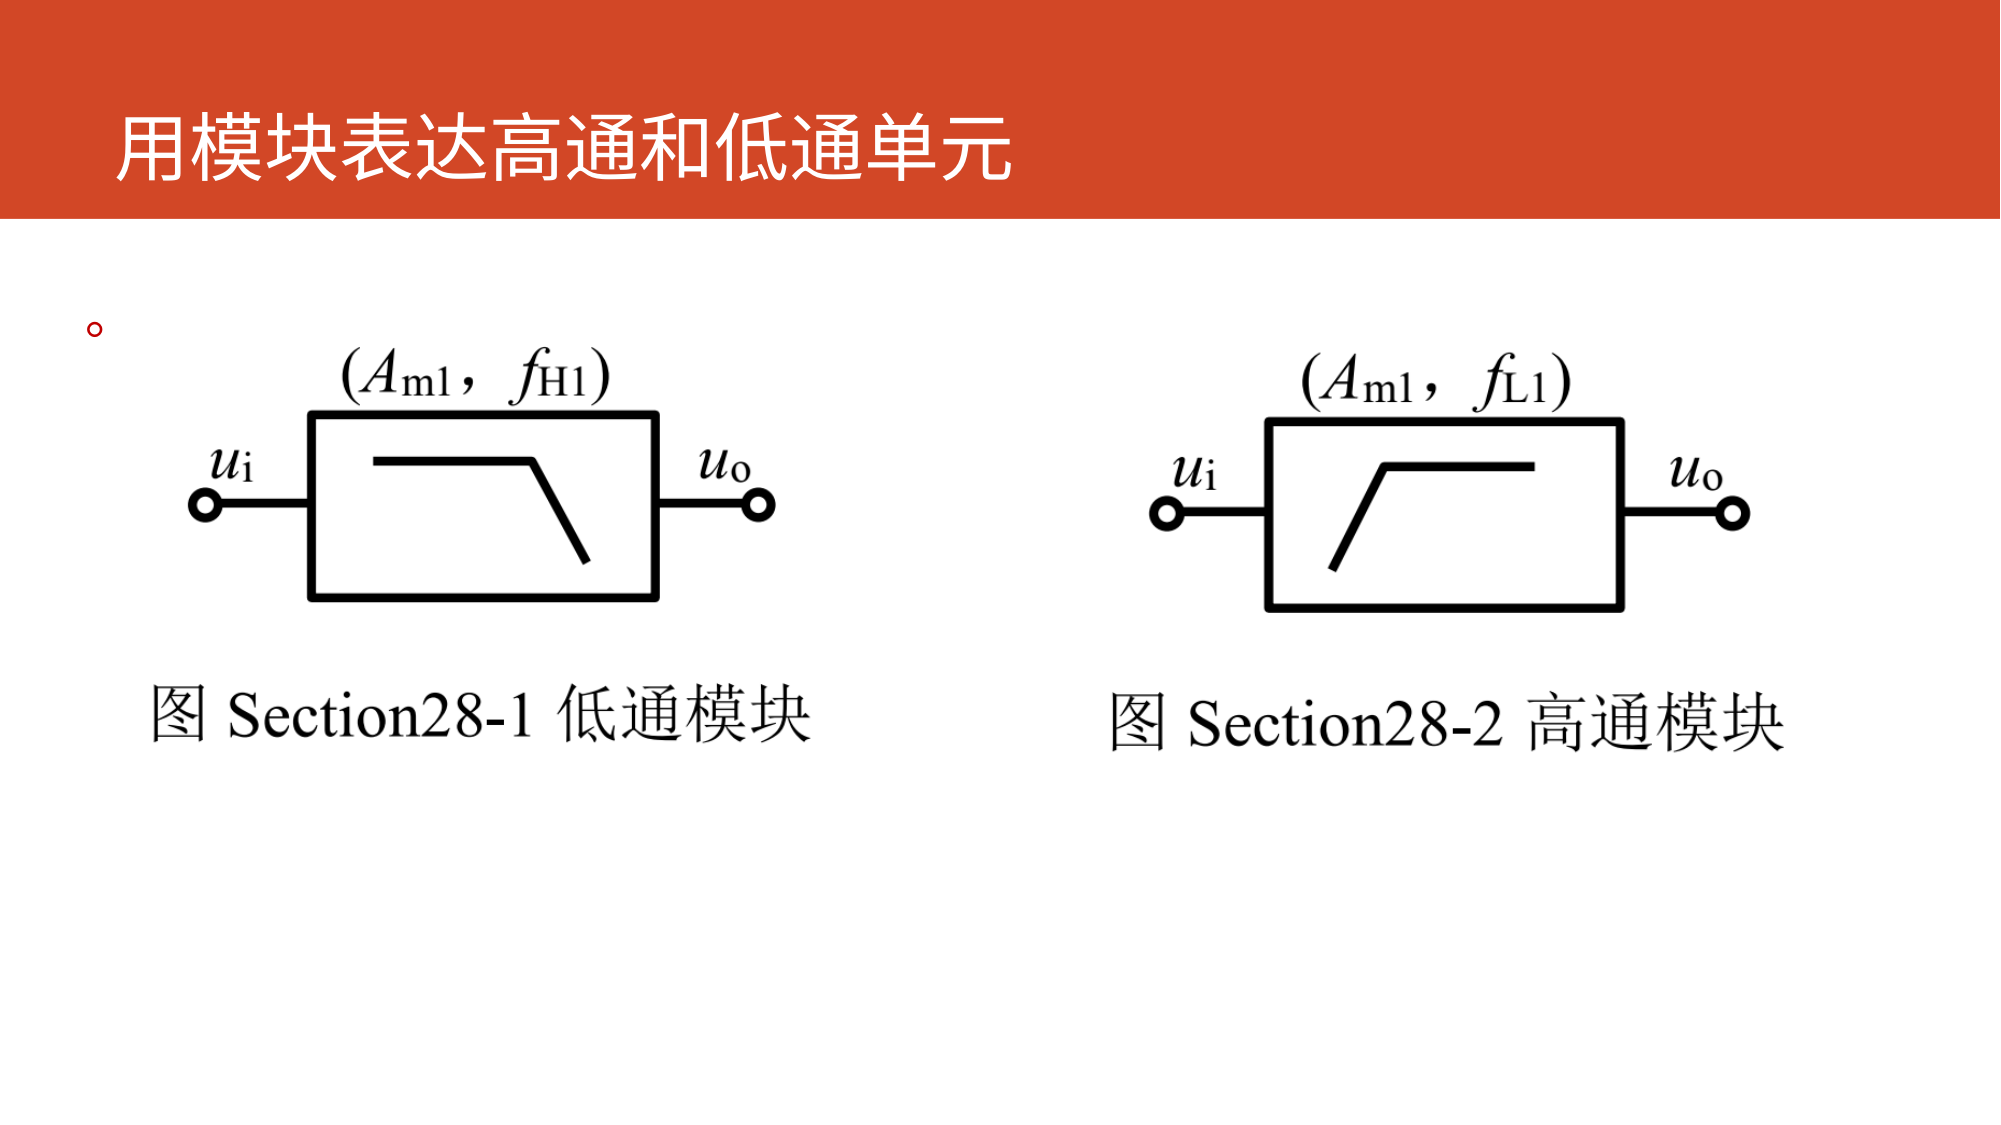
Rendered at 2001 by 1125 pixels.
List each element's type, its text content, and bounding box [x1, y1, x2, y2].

picture [132, 317, 847, 781]
picture [1090, 334, 1796, 781]
list 。 [70, 247, 1369, 1014]
title 用模块表达高通和低通单元 [99, 0, 1863, 199]
